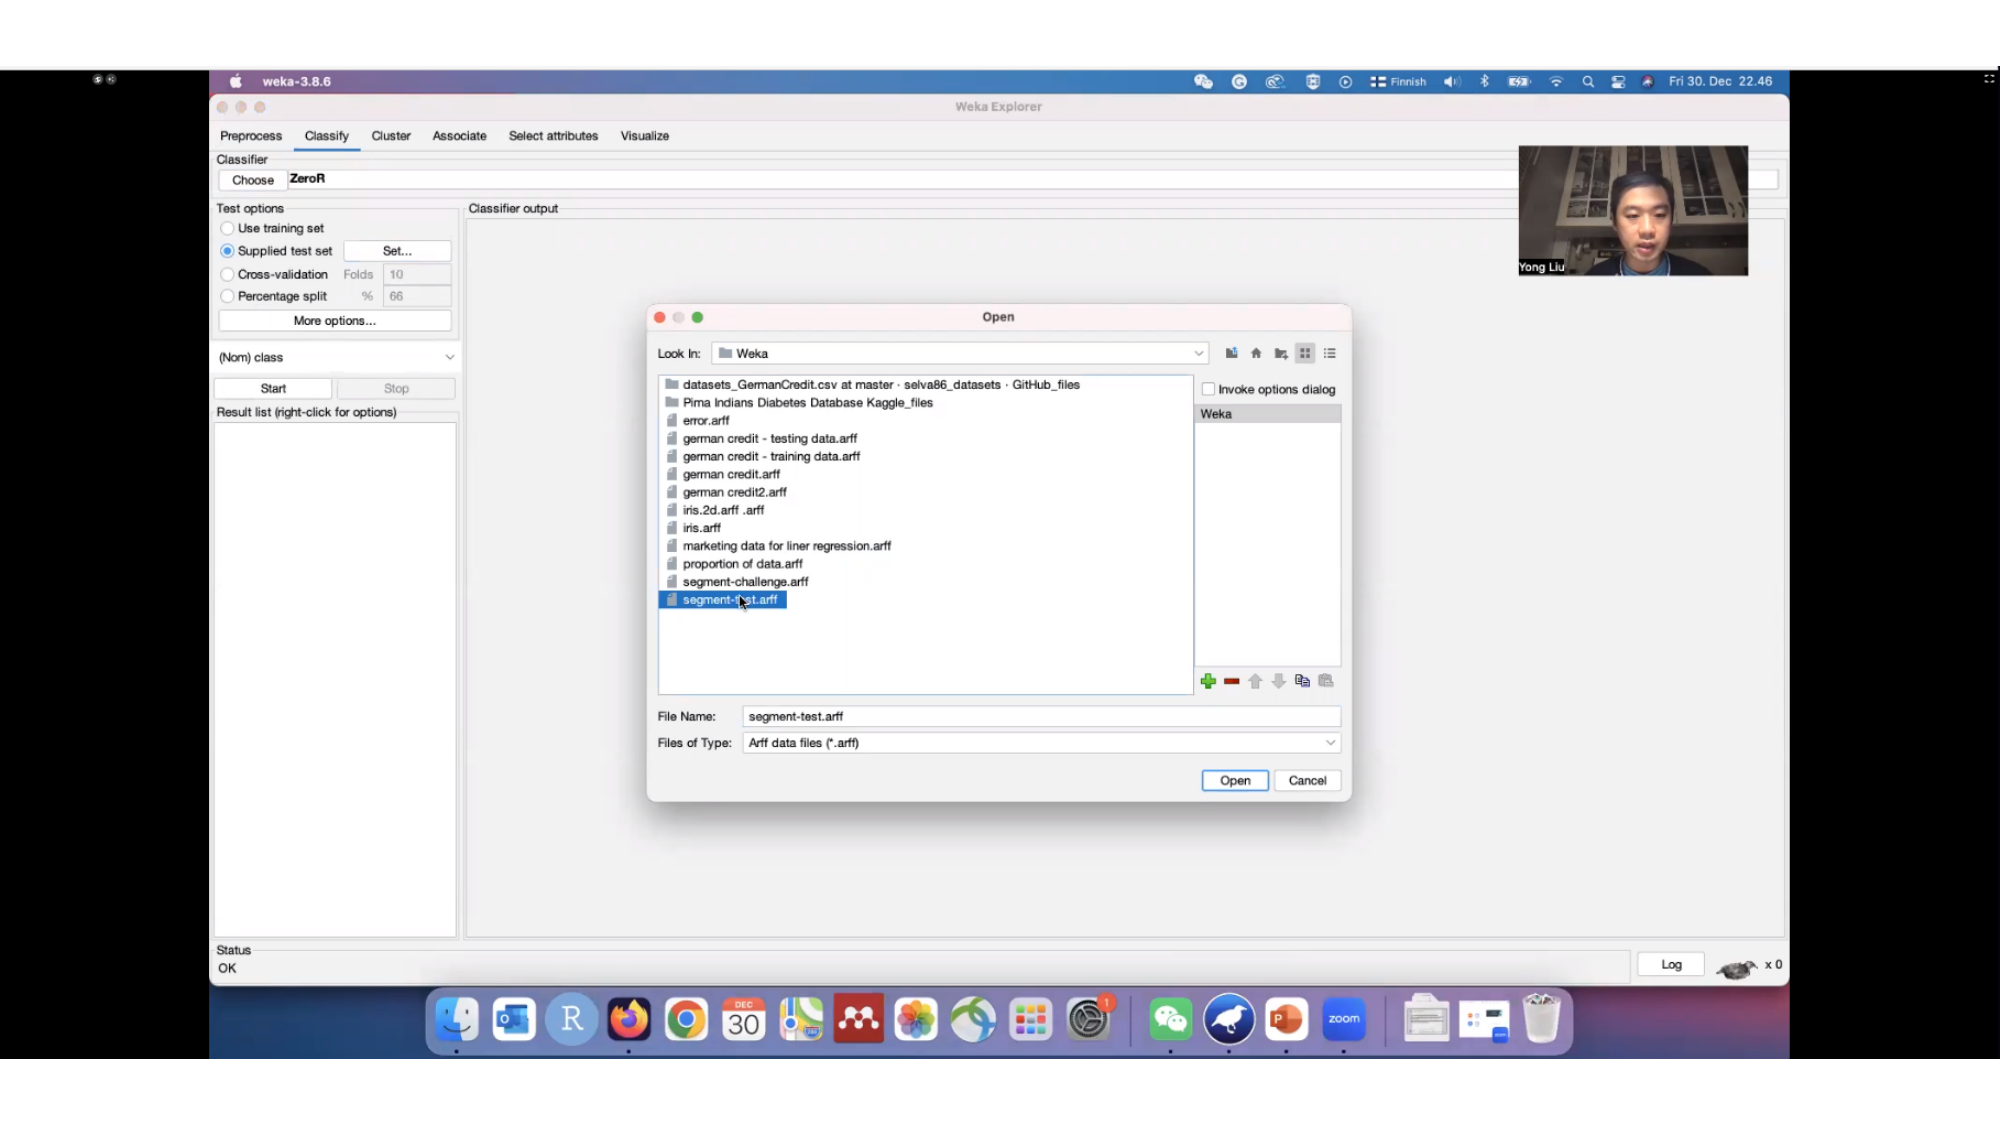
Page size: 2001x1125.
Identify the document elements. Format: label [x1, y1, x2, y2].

picture [0, 66, 2000, 1059]
